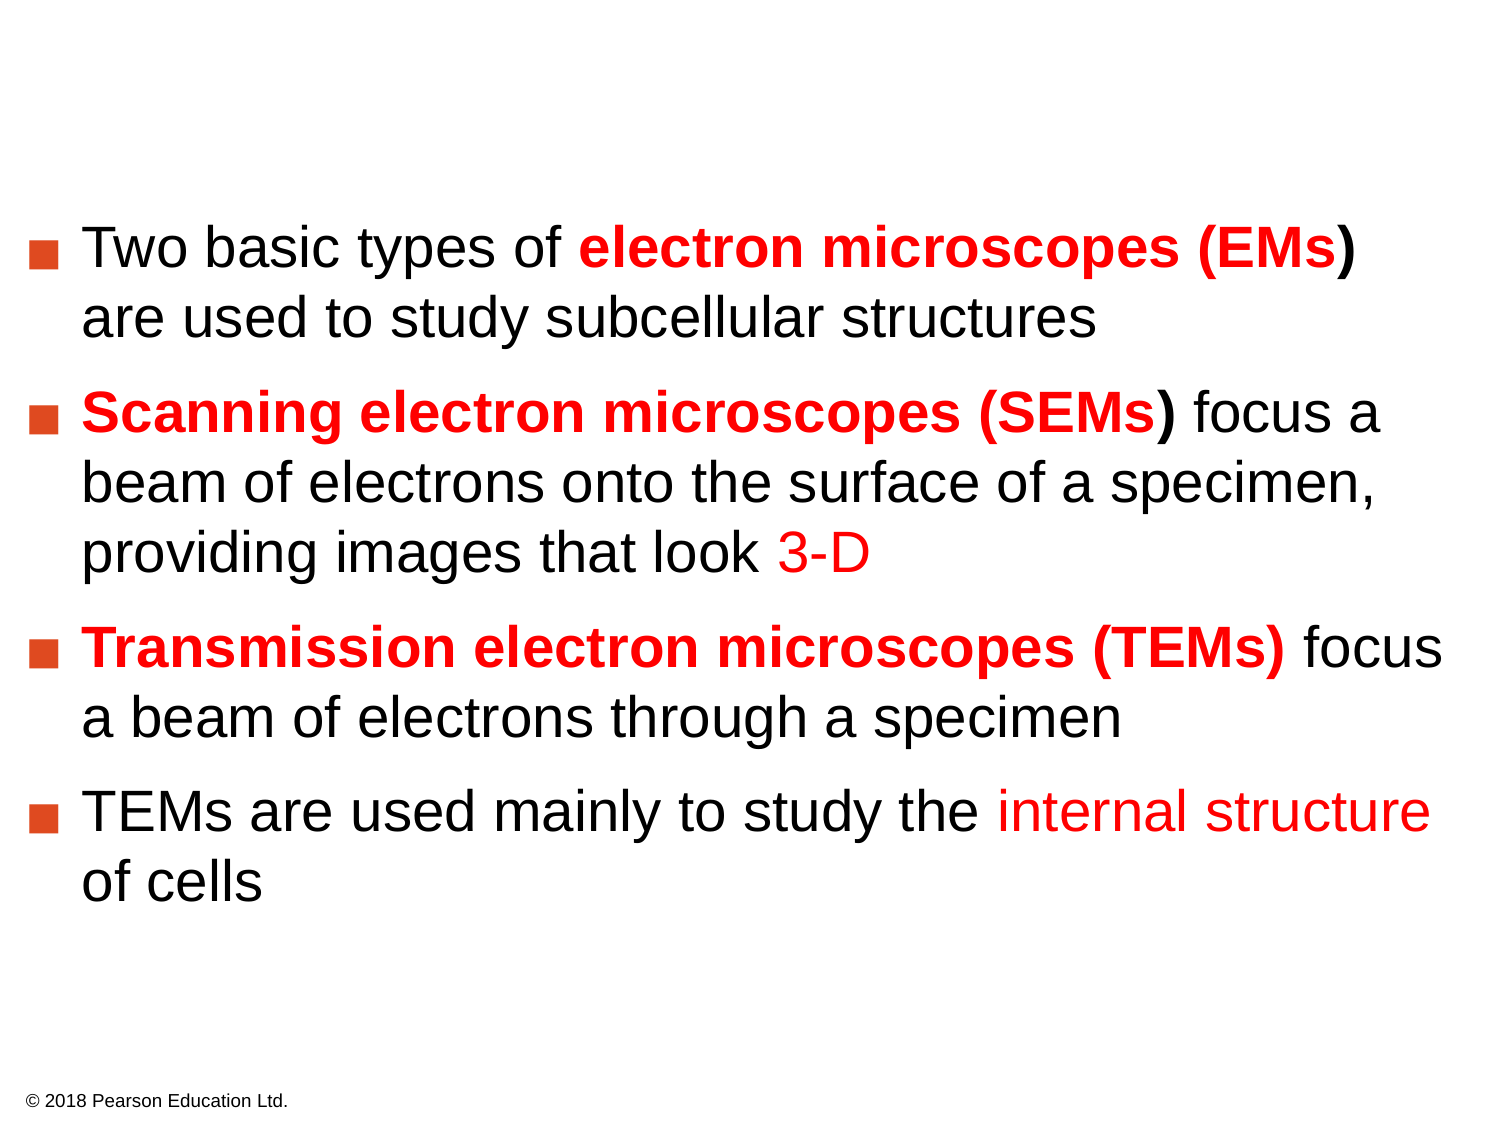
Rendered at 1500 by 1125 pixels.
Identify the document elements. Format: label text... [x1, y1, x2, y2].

list Two basic types of electron microscopes (EMs) are used to study subcellular structures Scanning electron microscopes (SEMs) focus a beam of electrons onto the surface of a specimen, providing images that look 3-D Transmission electron microscopes (TEMs) focus a beam of electrons through a specimen TEMs are used mainly to study the internal structure of cells [24, 208, 1475, 1065]
footer © 2018 Pearson Education Ltd. [10, 1080, 518, 1119]
